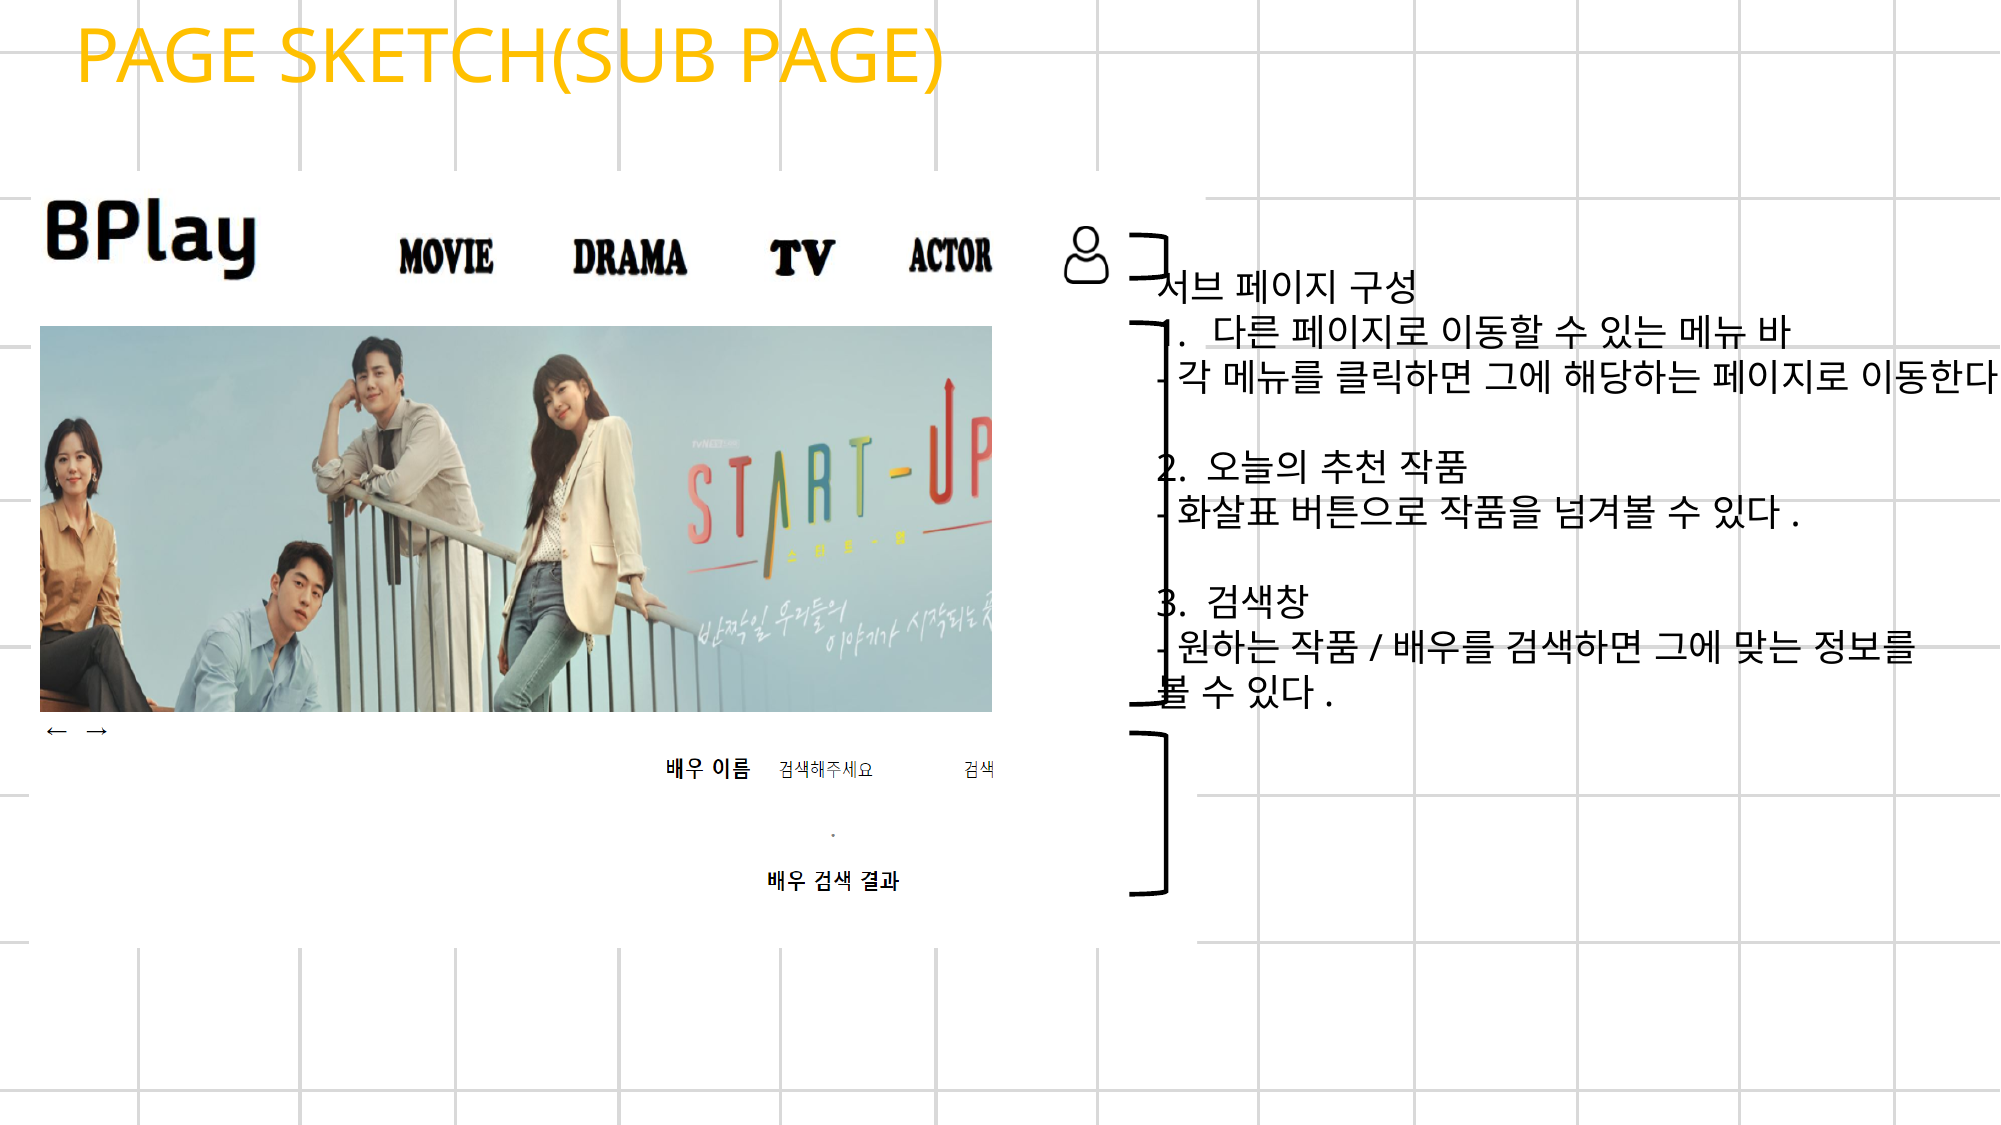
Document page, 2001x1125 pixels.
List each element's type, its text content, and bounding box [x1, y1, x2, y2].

picture [15, 171, 1206, 948]
text_box 서브 페이지 구성 다른 페이지로 이동할 수 있는 메뉴 바 -각 메뉴를 클릭하면 그에 해당하는 페이지로 이동한다. 2. 오늘의 추천 작품 -화살표 버튼으로 작품을 넘겨볼 수 있다. 3. 검색창 -원하는 작품/배우를 검색하면 그에 맞는 정보를 볼 수 있다. [1206, 256, 2000, 721]
text_box PAGE SKETCH(SUB PAGE) [60, 0, 961, 105]
